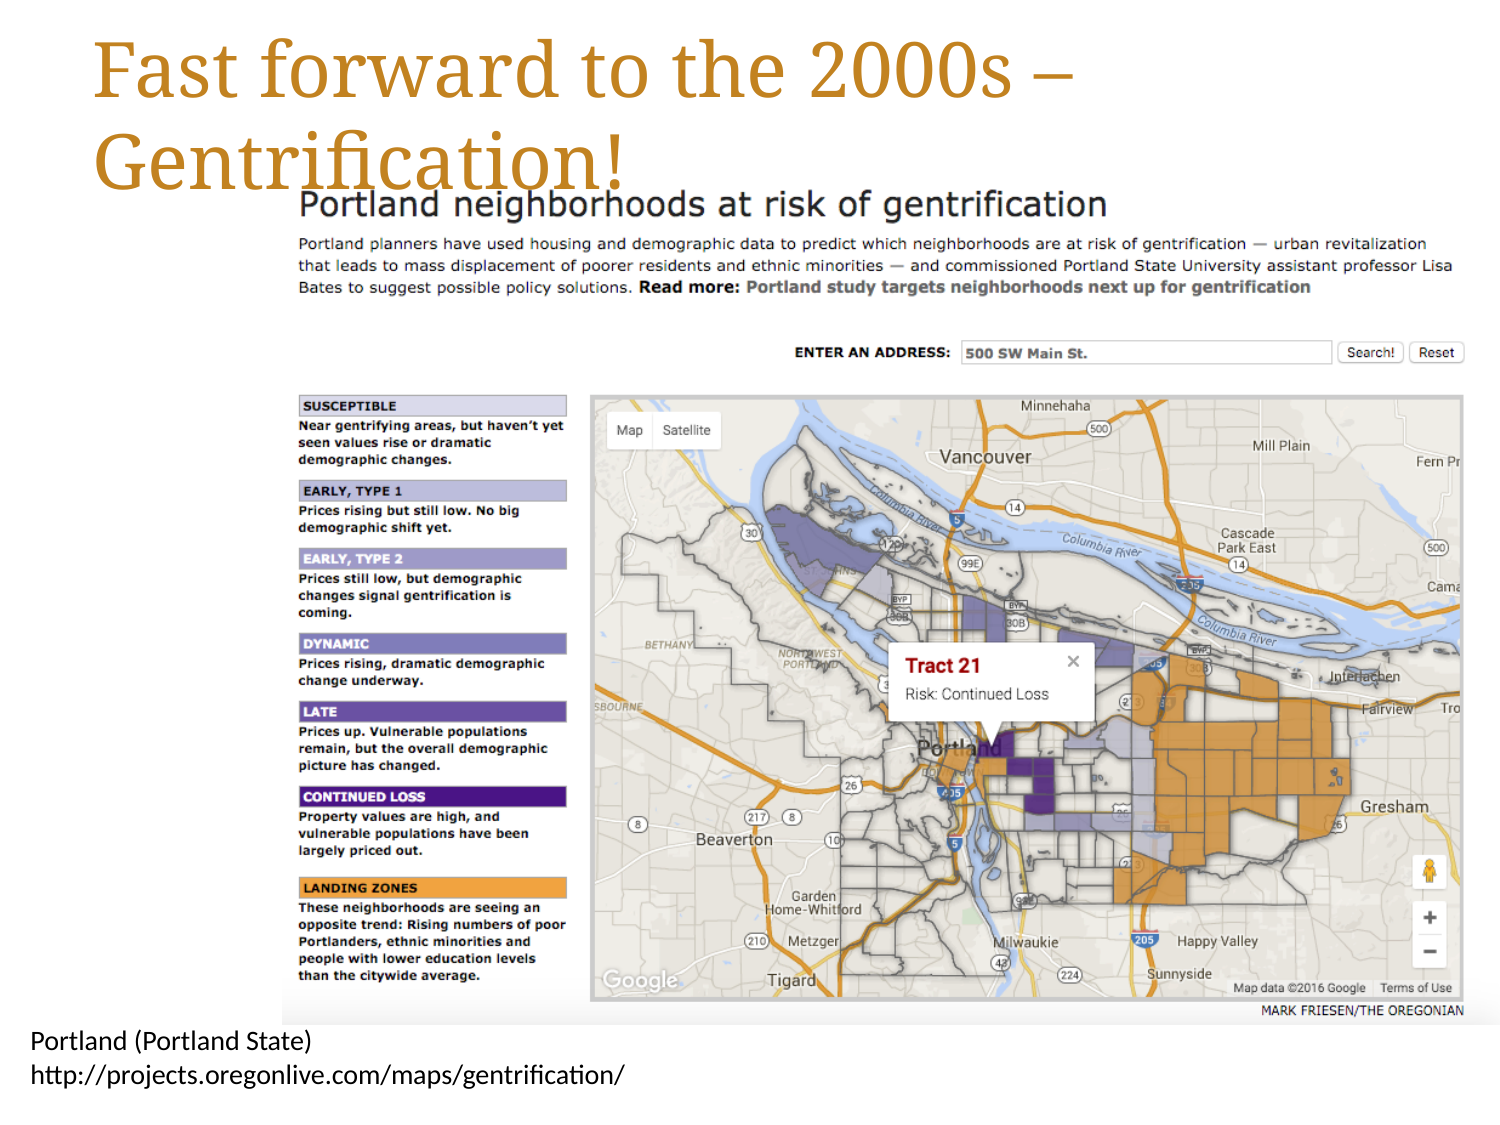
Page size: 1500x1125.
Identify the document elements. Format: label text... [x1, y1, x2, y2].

picture [282, 180, 1500, 1025]
title Fast forward to the 2000s – Gentrification! [77, 12, 1468, 213]
text_box Portland (Portland State) http://projects.oregonlive.com/maps/gentrification/ [15, 1014, 1093, 1098]
